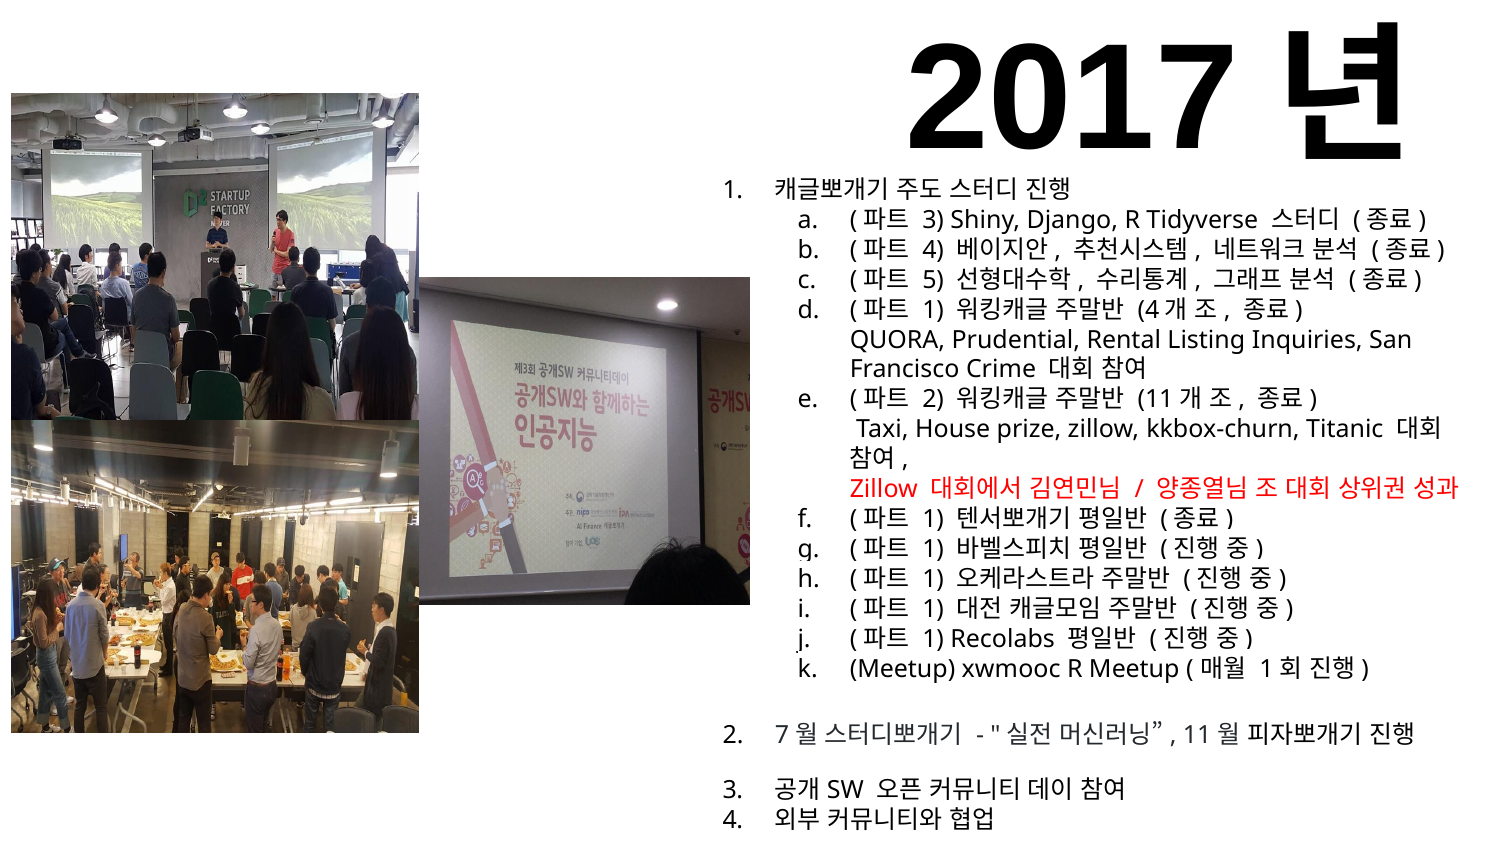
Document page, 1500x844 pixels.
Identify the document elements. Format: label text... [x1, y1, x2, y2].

text_box 캐글뽀개기 주도 스터디 진행 (파트 3) Shiny, Django, R Tidyverse 스터디 (종료) (파트 4) 베이지안, 추천시스템, 네트워크 분석 (종료) (파트 5) 선형대수학, 수리통계, 그래프 분석 (종료) (파트 1) 워킹캐글 주말반 (4개 조, 종료) QUORA, Prudential, Rental Listing Inquiries, San Francisco Crime 대회 참여 (파트 2) 워킹캐글 주말반 (11개 조, 종료) Taxi, House prize, zillow, kkbox-churn, Titanic 대회 참여, Zillow 대회에서 김연민님 / 양종열님 조 대회 상위권 성과 (파트 1) 텐서뽀개기 평일반 (종료) (파트 1) 바벨스피치 평일반 (진행 중) (파트 1) 오케라스트라 주말반 (진행 중) (파트 1) 대전 캐글모임 주말반 (진행 중) (파트 1) Recolabs 평일반 (진행 중) (Meetup) xwmooc R Meetup (매월 1회 진행) 7월 스터디뽀개기 - "실전 머신러닝”, 11월 피자뽀개기 진행 공개SW 오픈 커뮤니티 데이 참여 외부 커뮤니티와 협업 [684, 217, 1500, 820]
text_box 2017년 [890, 0, 1432, 217]
picture [11, 93, 750, 734]
